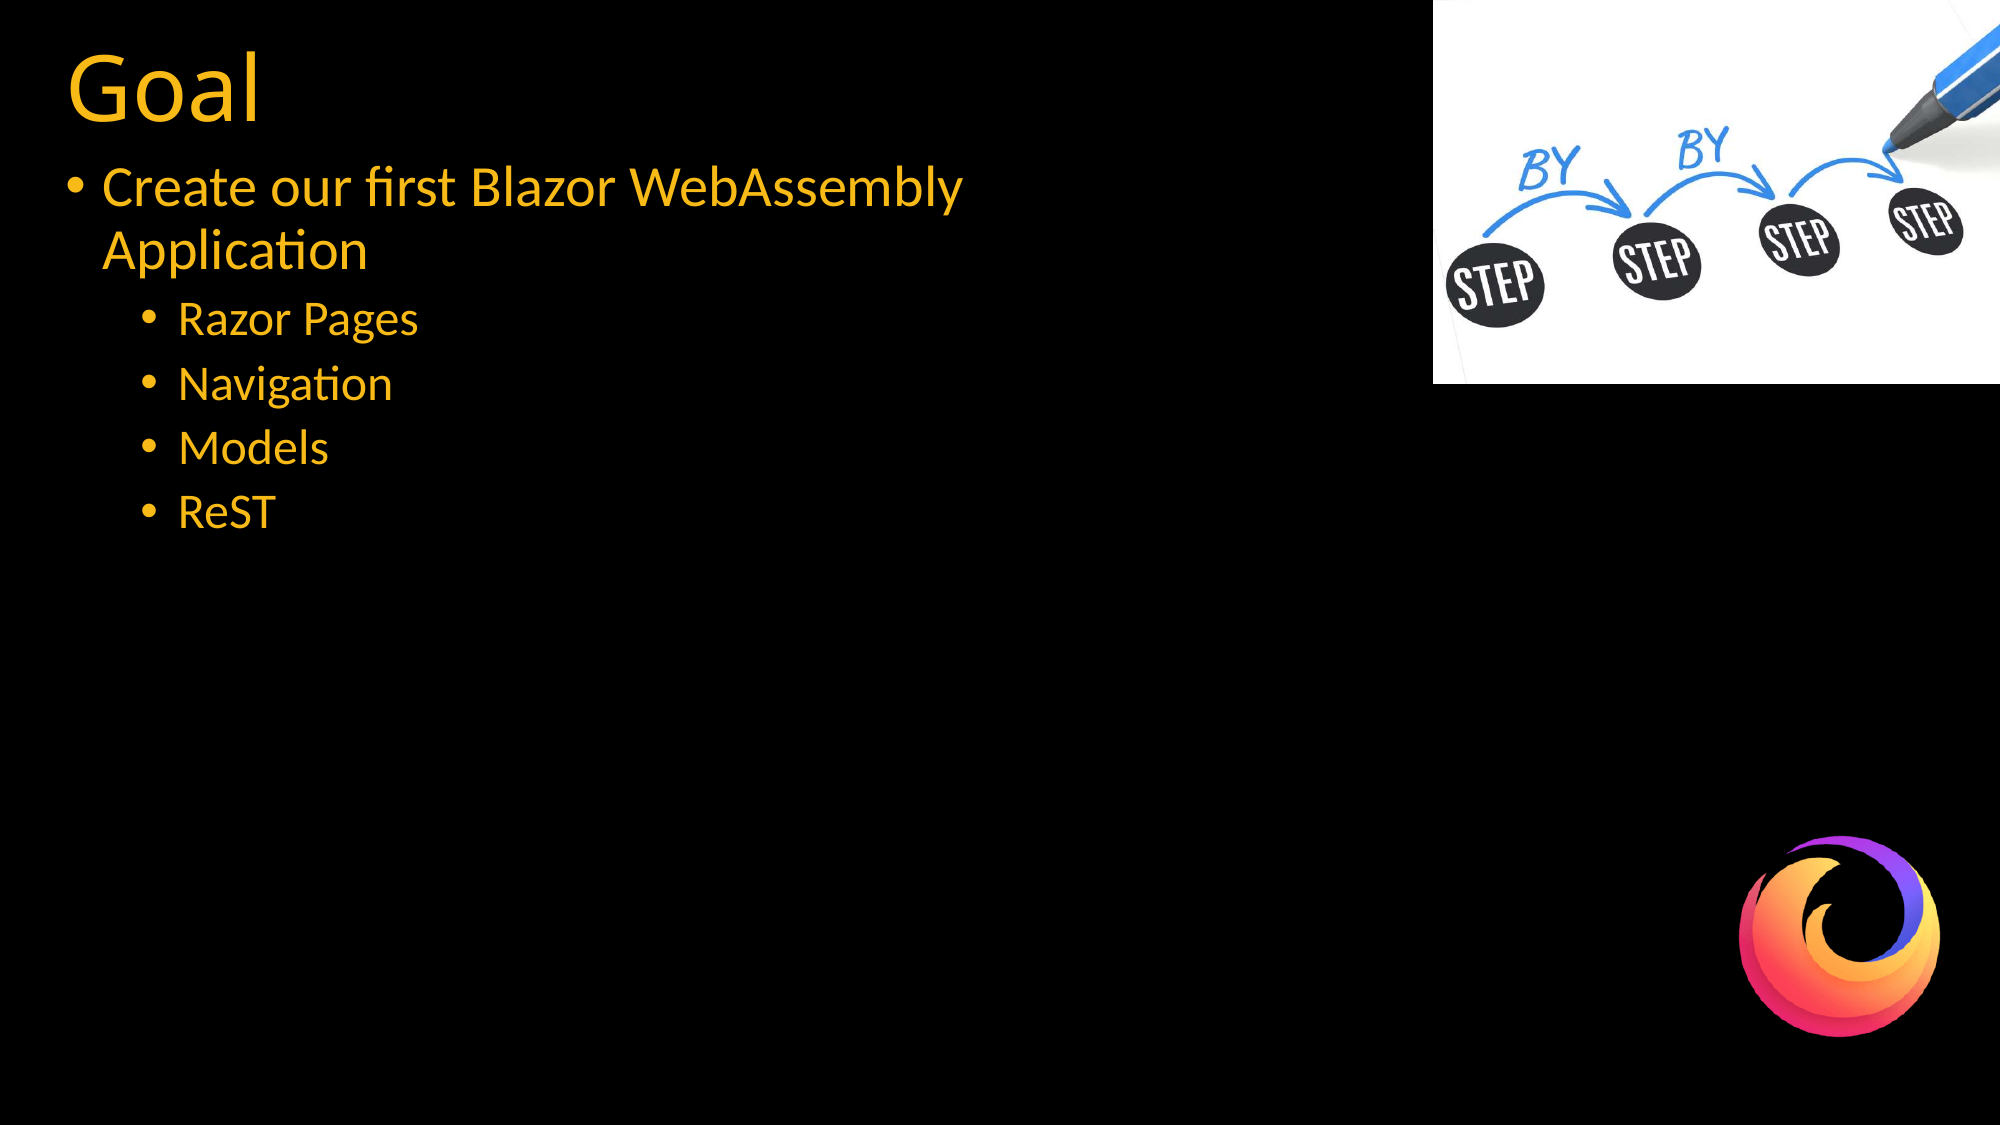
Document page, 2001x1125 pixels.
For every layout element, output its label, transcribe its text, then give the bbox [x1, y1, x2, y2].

list Create our first Blazor WebAssembly Application Razor Pages Navigation Models ReST [50, 148, 1254, 1090]
picture [1728, 825, 1950, 1047]
picture [1433, 0, 2000, 384]
title Goal [50, 35, 1433, 149]
